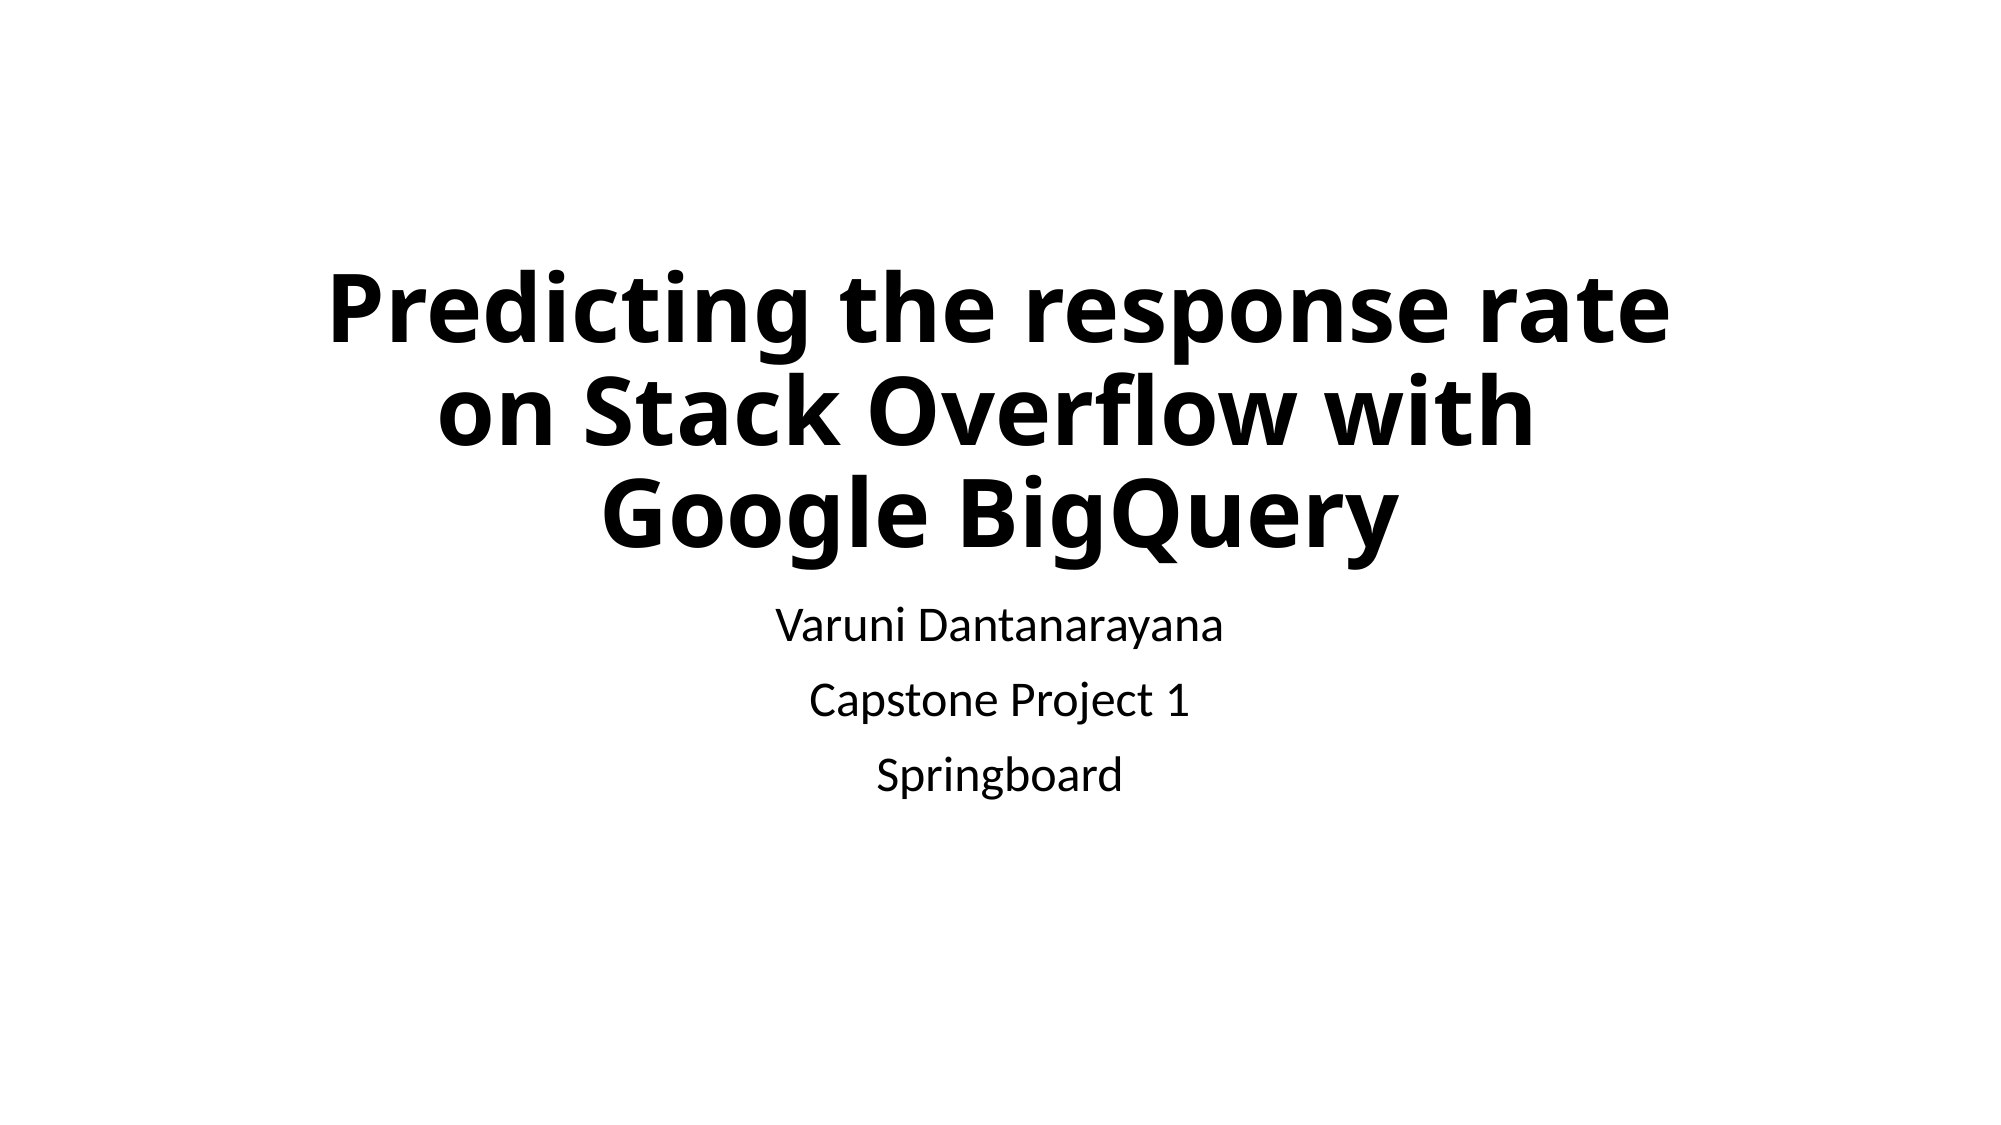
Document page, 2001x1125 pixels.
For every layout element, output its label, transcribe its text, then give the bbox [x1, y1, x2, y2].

subtitle Varuni Dantanarayana Capstone Project 1 Springboard [249, 590, 1750, 863]
title Predicting the response rate on Stack Overflow with Google BigQuery [249, 184, 1750, 576]
